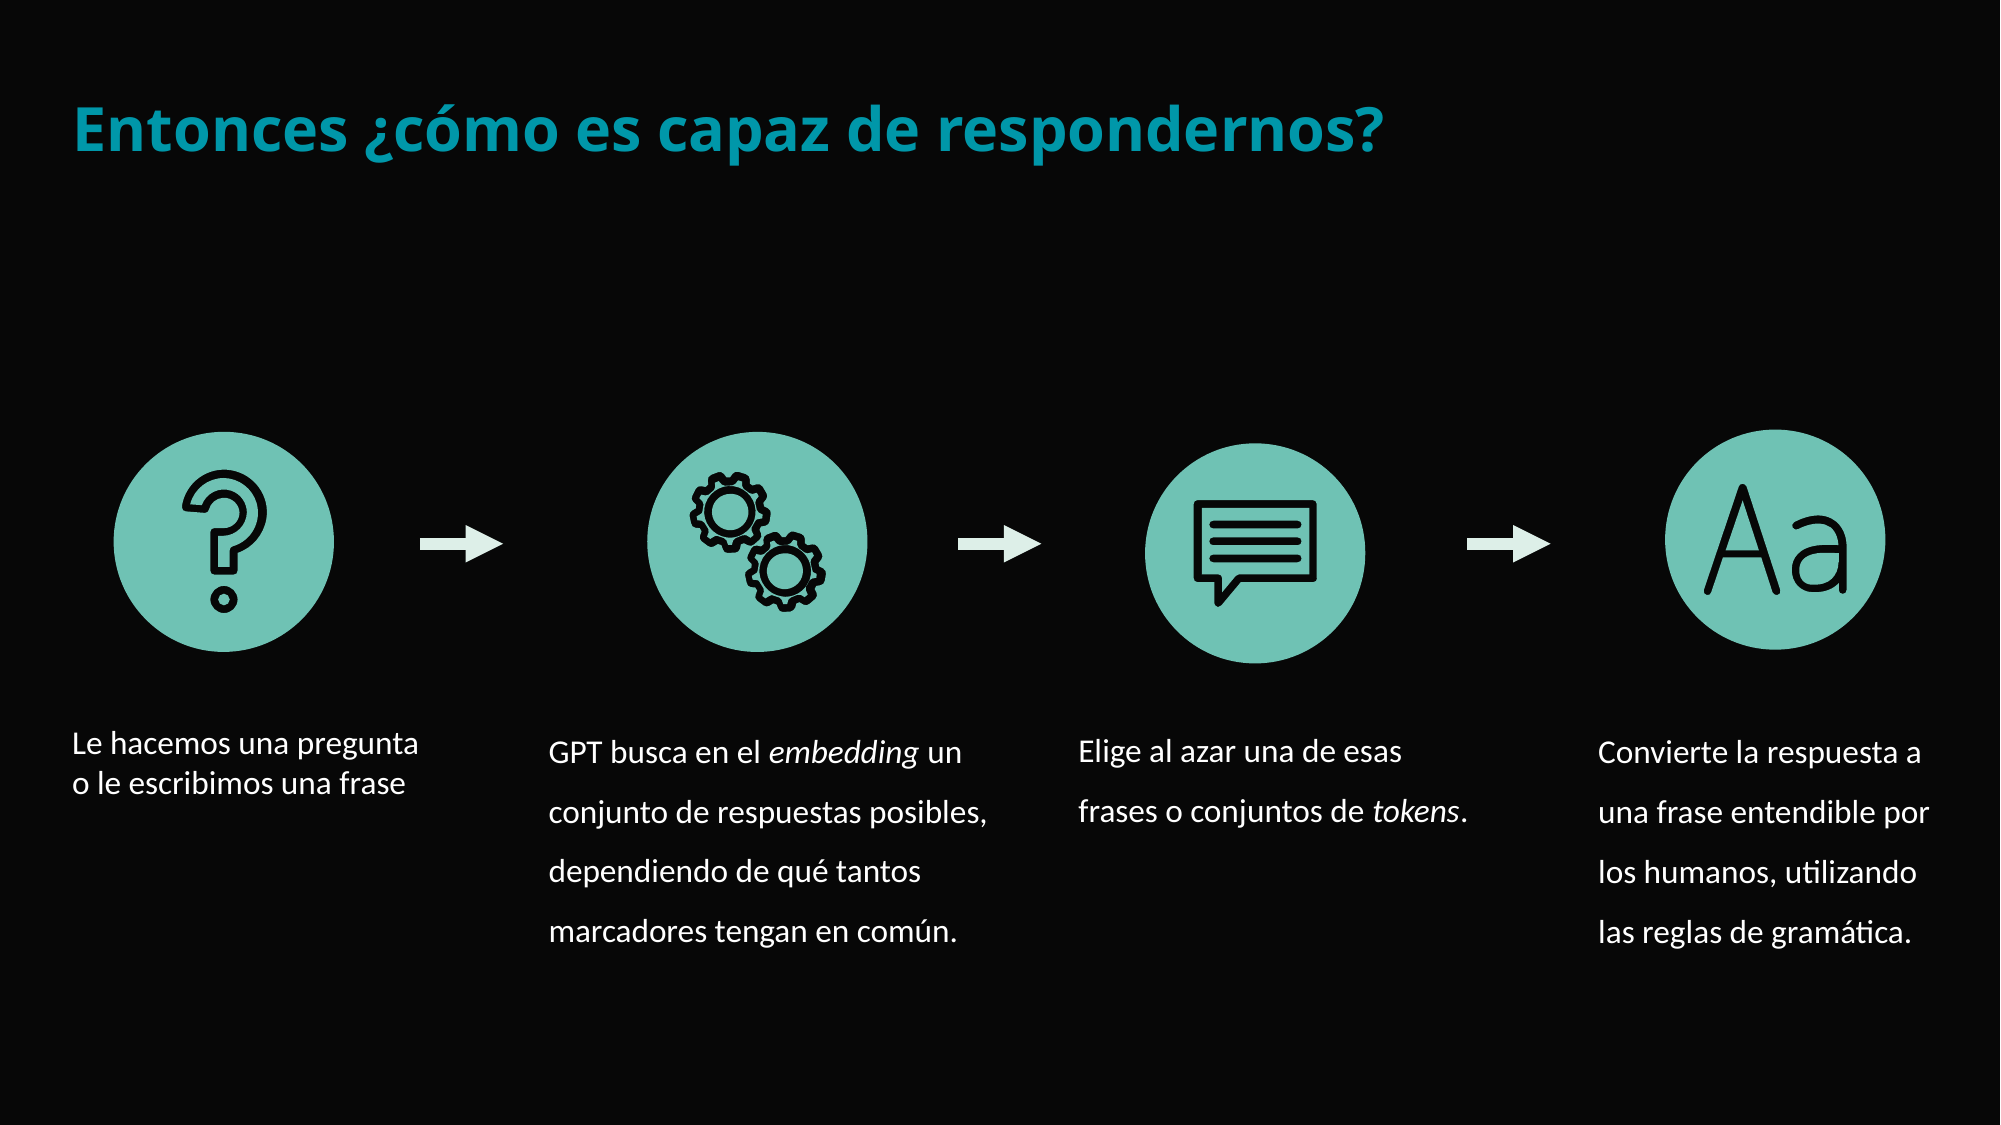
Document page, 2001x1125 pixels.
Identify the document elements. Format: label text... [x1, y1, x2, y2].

text_box Entonces ¿cómo es capaz de respondernos? [72, 62, 1760, 164]
text_box Le hacemos una pregunta o le escribimos una frase [57, 713, 459, 809]
text_box Convierte la respuesta a una frase entendible por los humanos, utilizando las reglas de gramática. [1558, 710, 1957, 950]
text_box [1665, 429, 1886, 650]
text_box Elige al azar una de esas frases o conjuntos de tokens. [1023, 702, 1488, 837]
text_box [113, 431, 335, 653]
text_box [1144, 443, 1366, 664]
text_box GPT busca en el embedding un conjunto de respuestas posibles, dependiendo de qué tantos marcadores tengan en común. [493, 702, 1035, 957]
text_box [646, 431, 868, 653]
